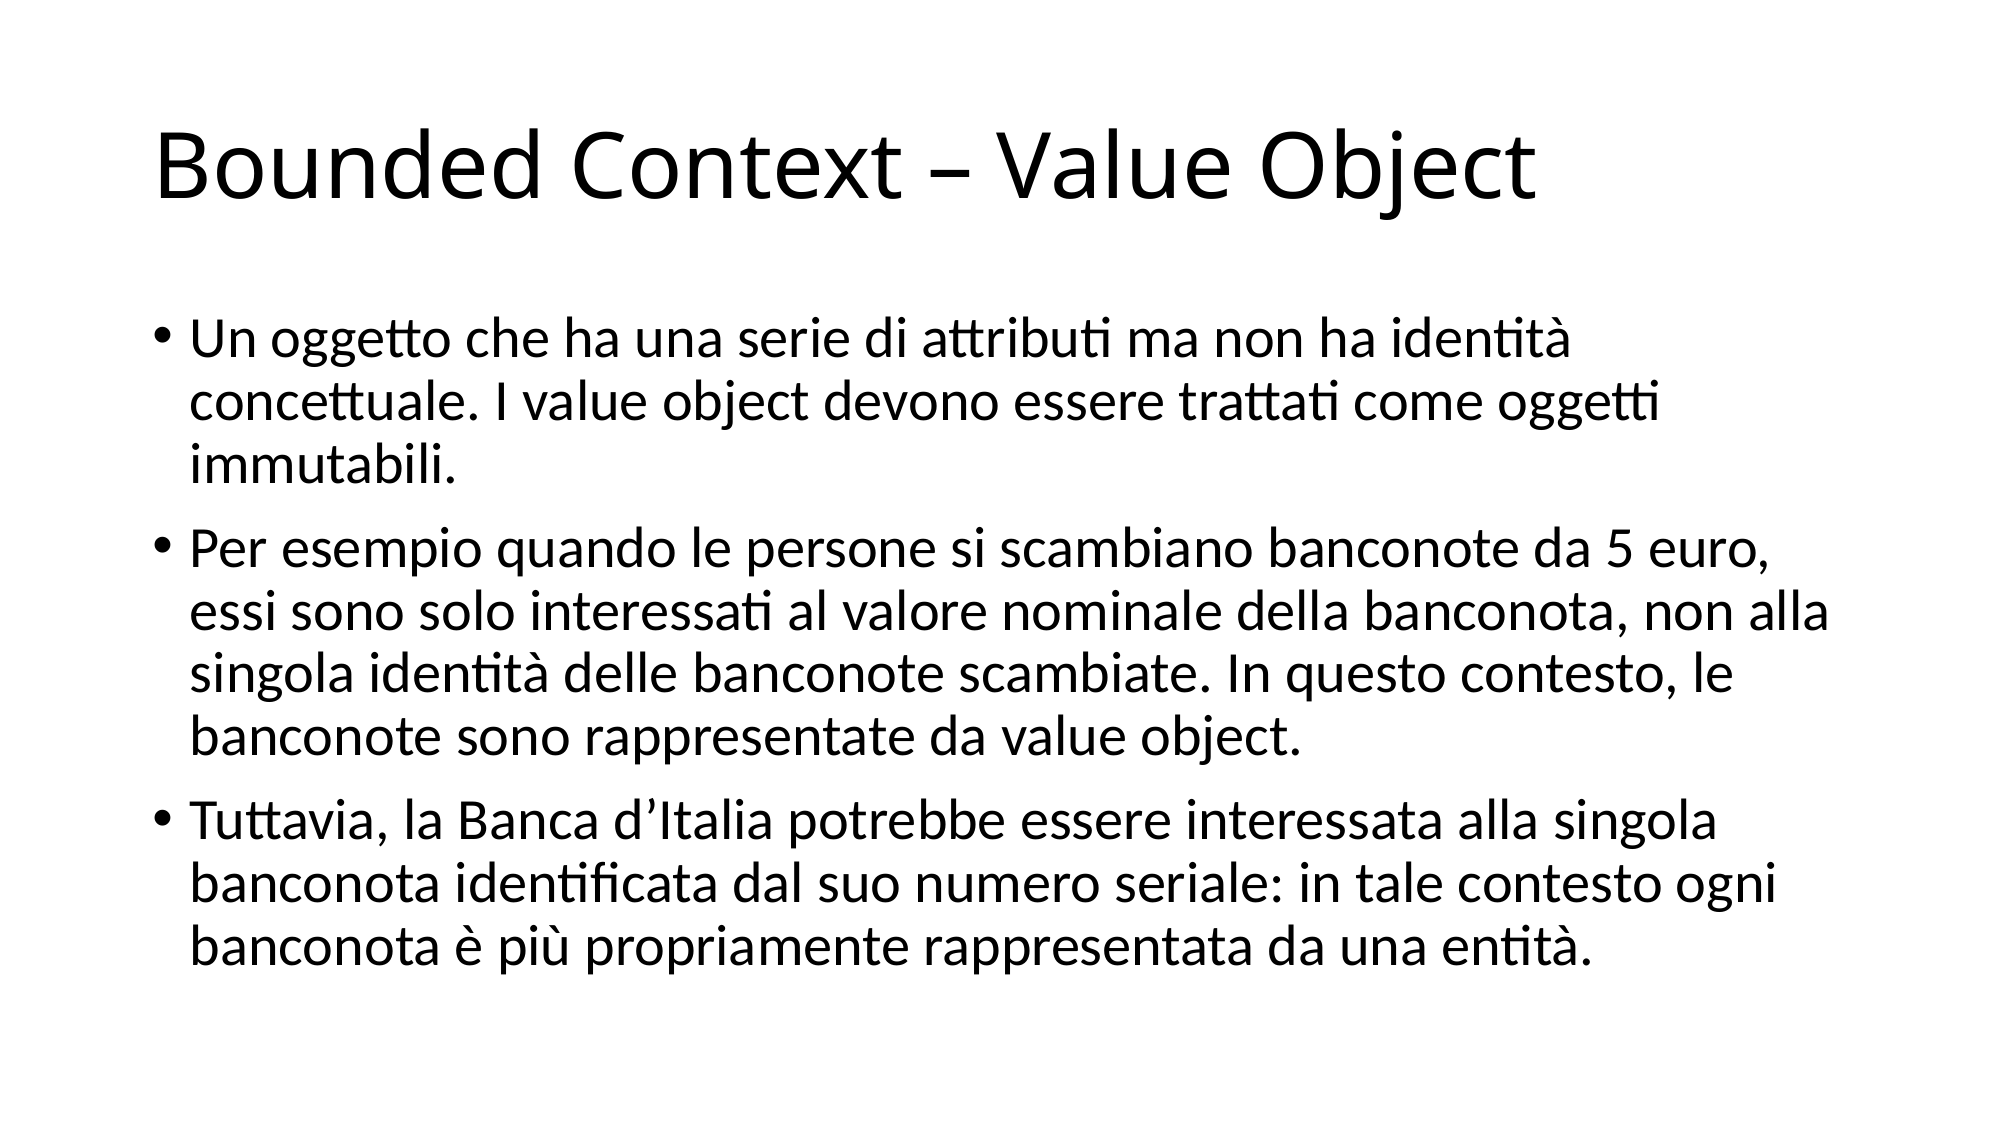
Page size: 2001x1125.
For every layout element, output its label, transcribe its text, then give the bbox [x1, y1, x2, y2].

list Un oggetto che ha una serie di attributi ma non ha identità concettuale. I value object devono essere trattati come oggetti immutabili. Per esempio quando le persone si scambiano banconote da 5 euro, essi sono solo interessati al valore nominale della banconota, non alla singola identità delle banconote scambiate. In questo contesto, le banconote sono rappresentate da value object. Tuttavia, la Banca d’Italia potrebbe essere interessata alla singola banconota identificata dal suo numero seriale: in tale contesto ogni banconota è più propriamente rappresentata da una entità. [137, 299, 1863, 1014]
title Bounded Context – Value Object [137, 59, 1863, 278]
